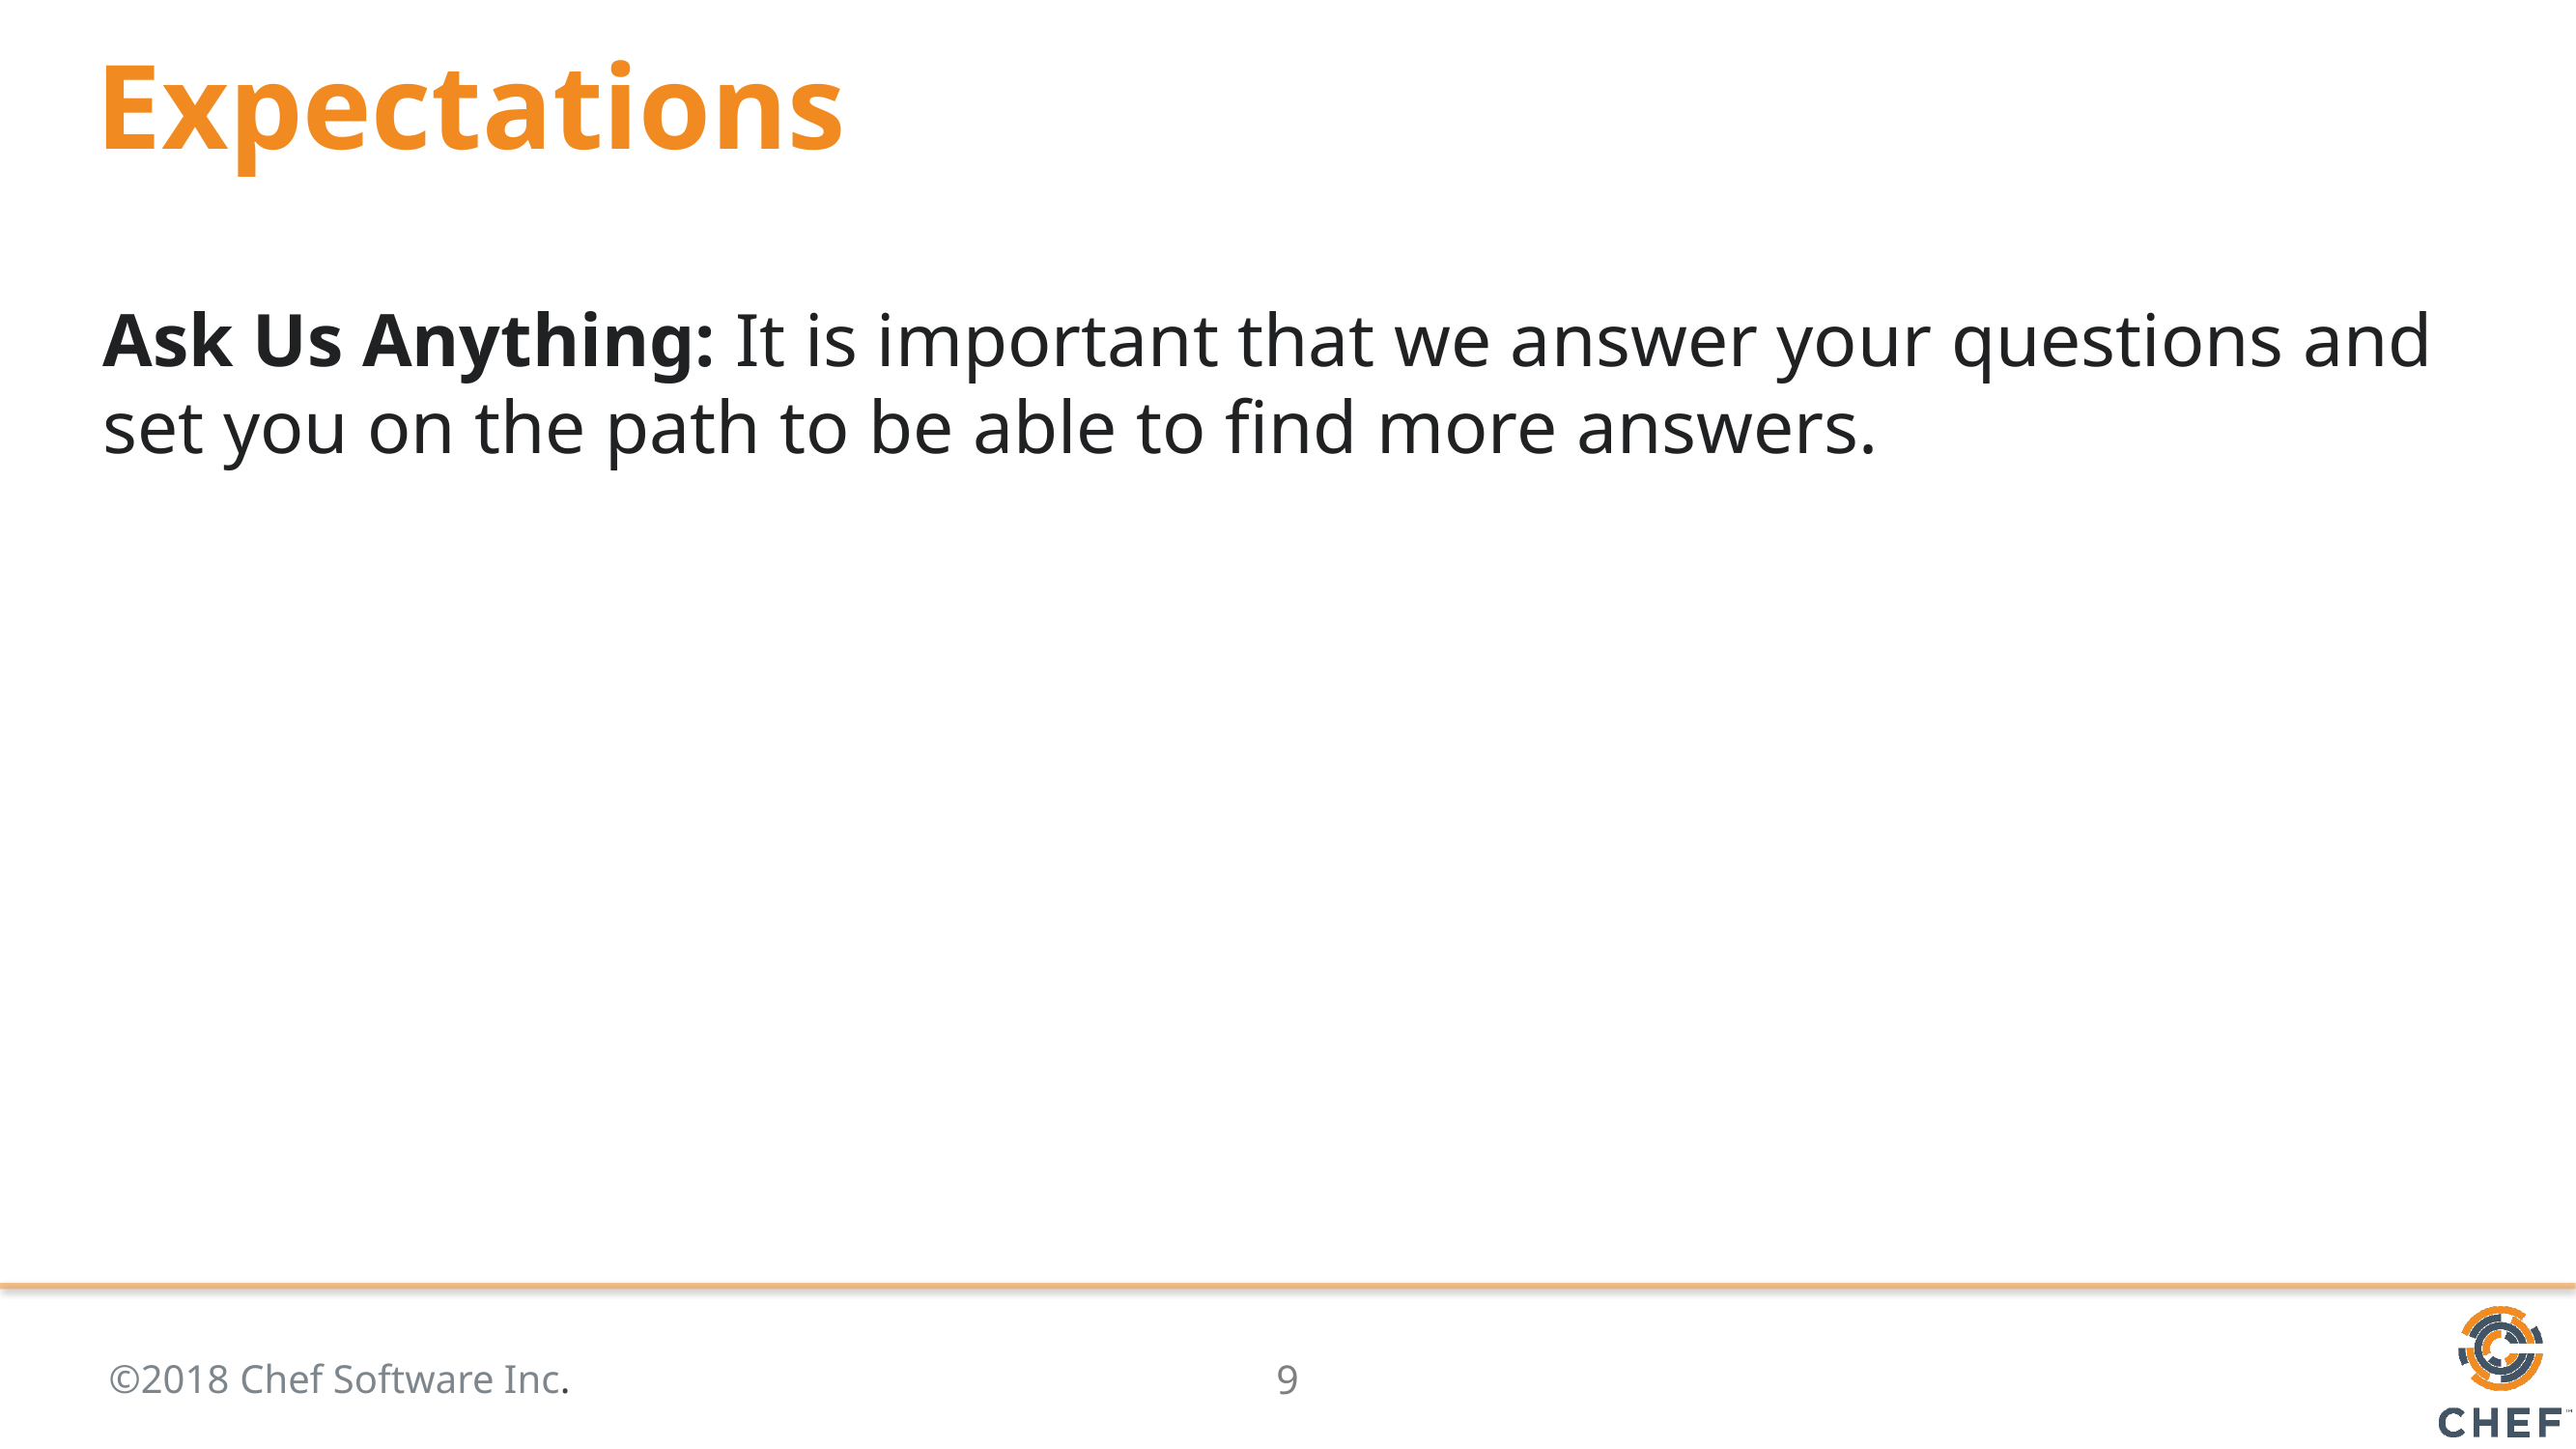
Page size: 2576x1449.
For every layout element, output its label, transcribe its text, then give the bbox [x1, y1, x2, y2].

picture [2428, 1290, 2576, 1449]
title Expectations [96, 48, 2463, 180]
list Ask Us Anything: It is important that we answer your questions and set you on the path to be able to find more answers. [102, 294, 2464, 1142]
